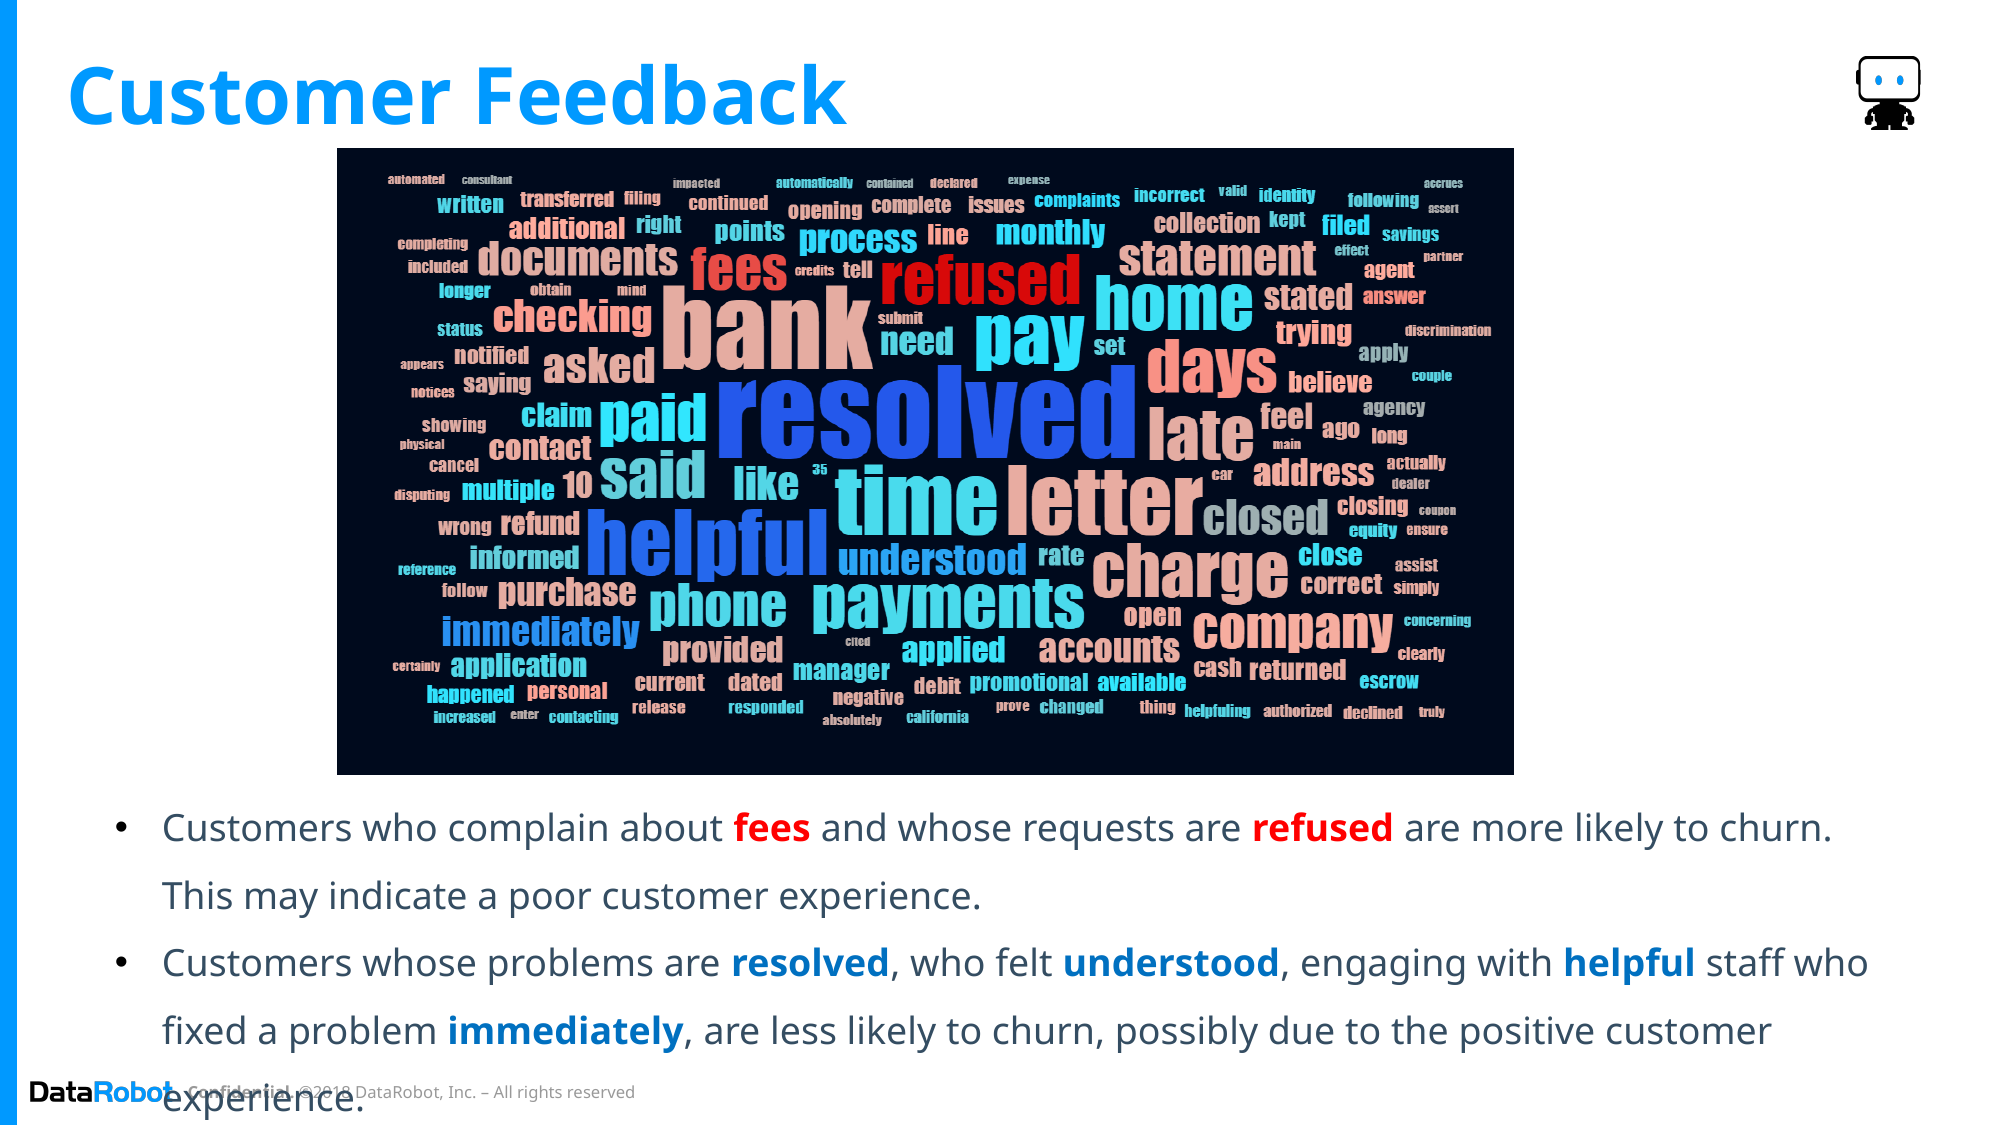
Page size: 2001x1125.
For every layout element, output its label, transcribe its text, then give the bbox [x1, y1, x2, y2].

title Customer Feedback [51, 48, 1699, 130]
picture [1856, 56, 1921, 130]
text_box Customers who complain about fees and whose requests are refused are more likely to churn. This may indicate a poor customer experience. Customers whose problems are resolved, who felt understood, engaging with helpful staff who fixed a problem immediately, are less likely to churn, possibly due to the positive customer experience. [100, 774, 1894, 1125]
picture [337, 148, 1514, 775]
picture [28, 1081, 100, 1102]
